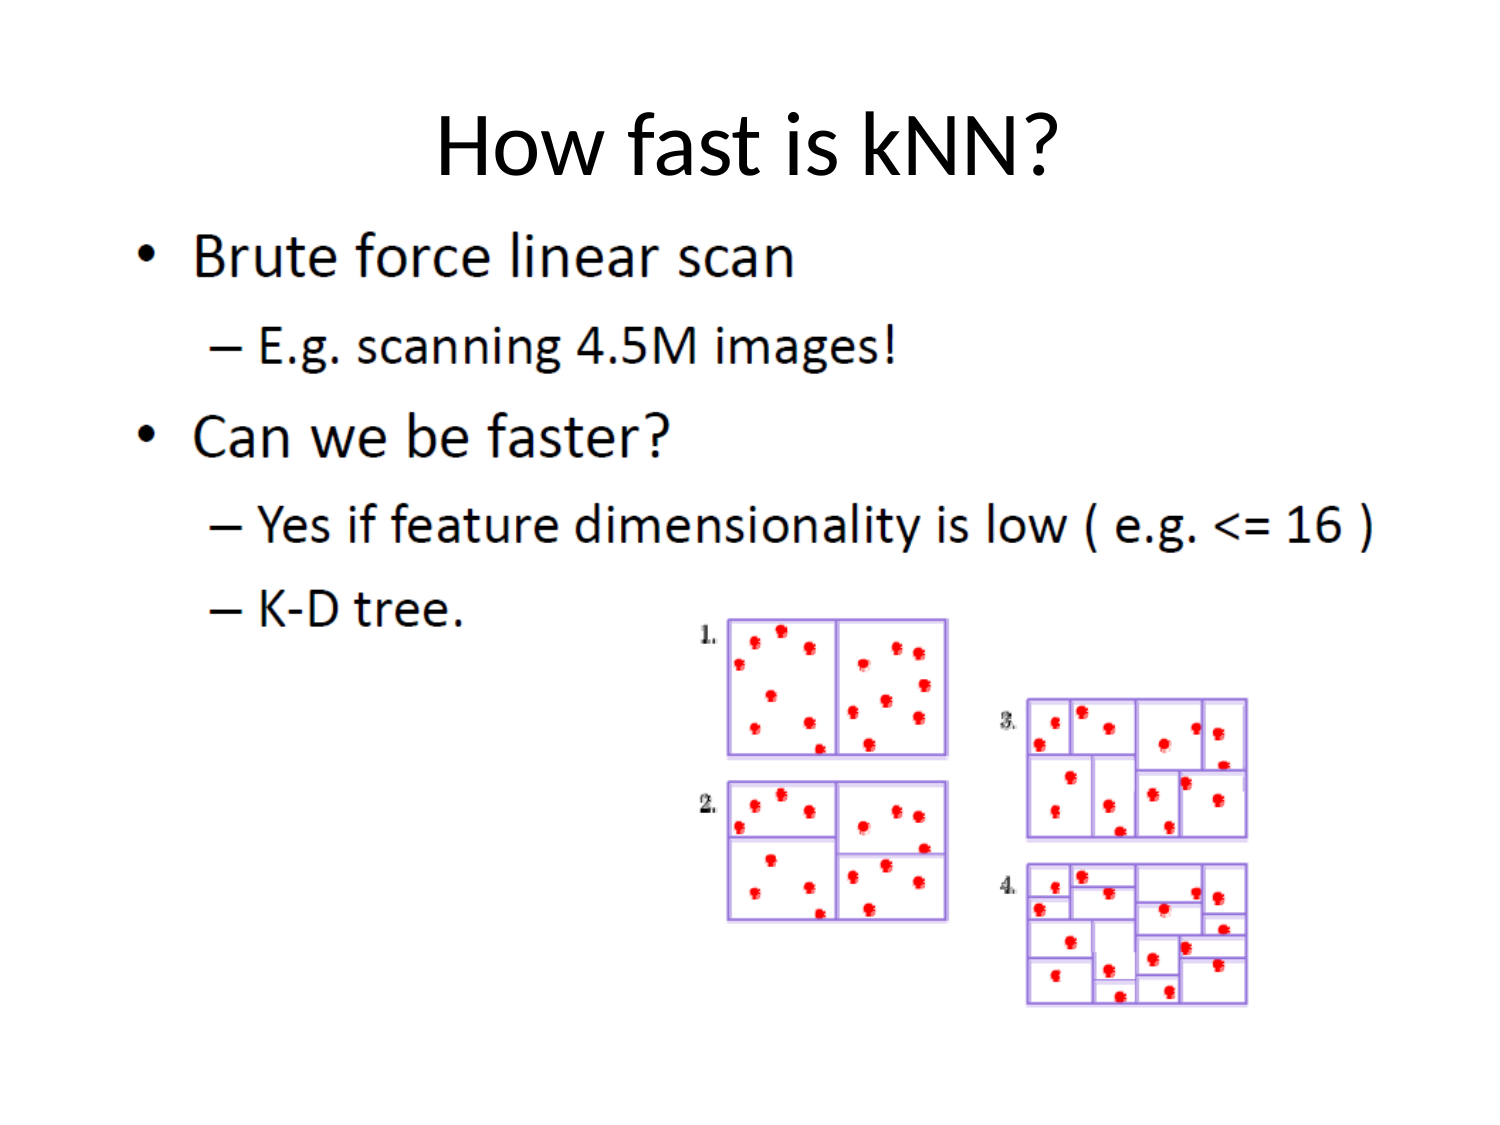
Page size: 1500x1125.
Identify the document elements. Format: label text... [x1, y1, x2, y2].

picture [111, 219, 1382, 1012]
title How fast is kNN? [75, 45, 1425, 233]
